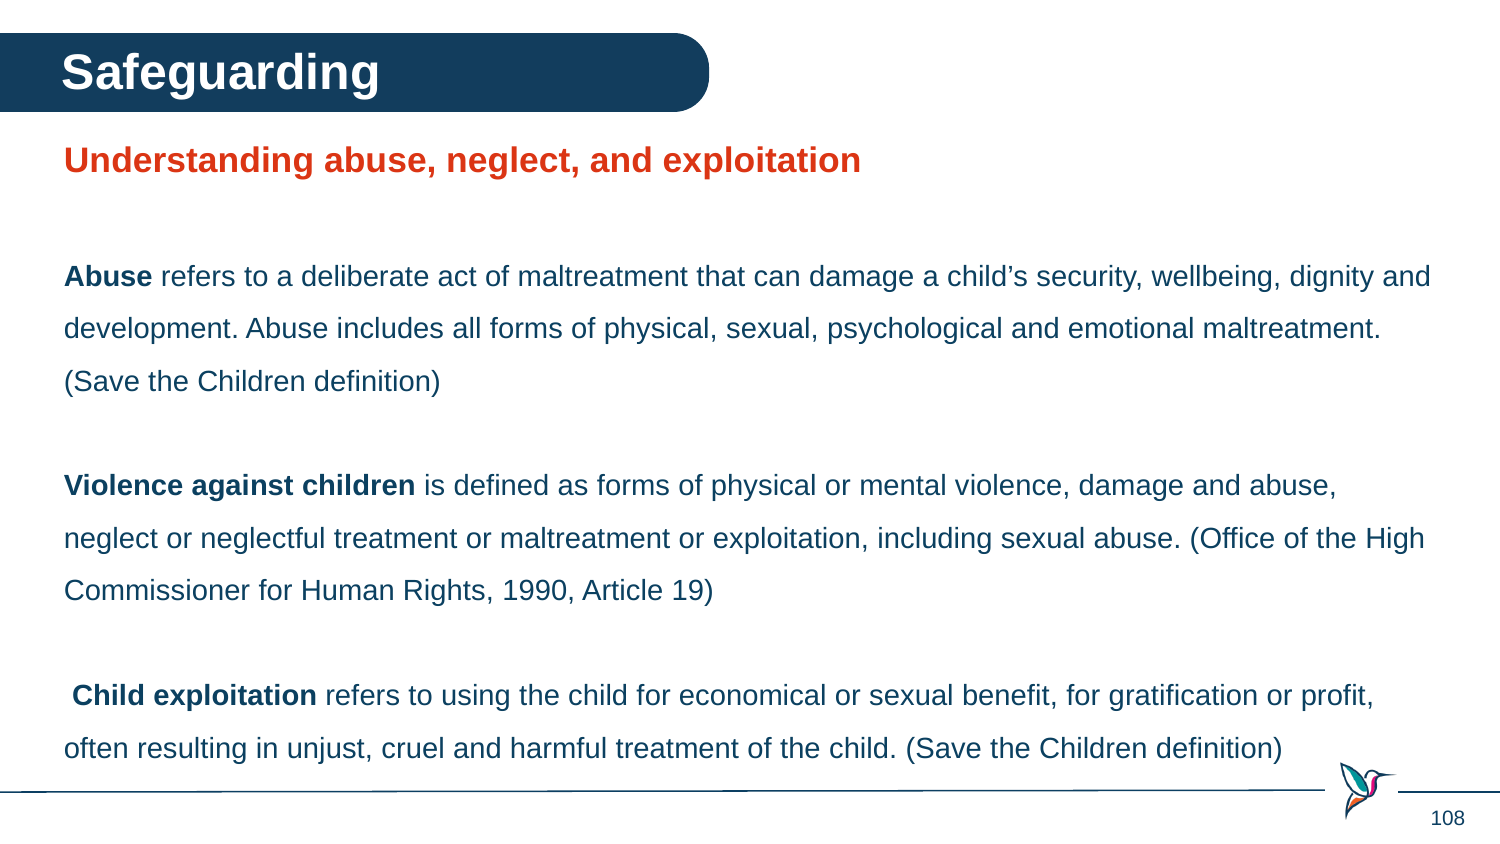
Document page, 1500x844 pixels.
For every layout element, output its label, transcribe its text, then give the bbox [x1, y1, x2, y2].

text_box [0, 33, 691, 112]
text_box Safeguarding [46, 32, 1135, 108]
text_box Understanding abuse, neglect, and exploitation Abuse refers to a deliberate act of maltreatment that can damage a child’s security, wellbeing, dignity and development. Abuse includes all forms of physical, sexual, psychological and emotional maltreatment. (Save the Children definition) Violence against children is defined as forms of physical or mental violence, damage and abuse, neglect or neglectful treatment or maltreatment or exploitation, including sexual abuse. (Office of the High Commissioner for Human Rights, 1990, Article 19) Child exploitation refers to using the child for economical or sexual benefit, for gratification or profit, often resulting in unjust, cruel and harmful treatment of the child. (Save the Children definition) [48, 129, 1452, 824]
